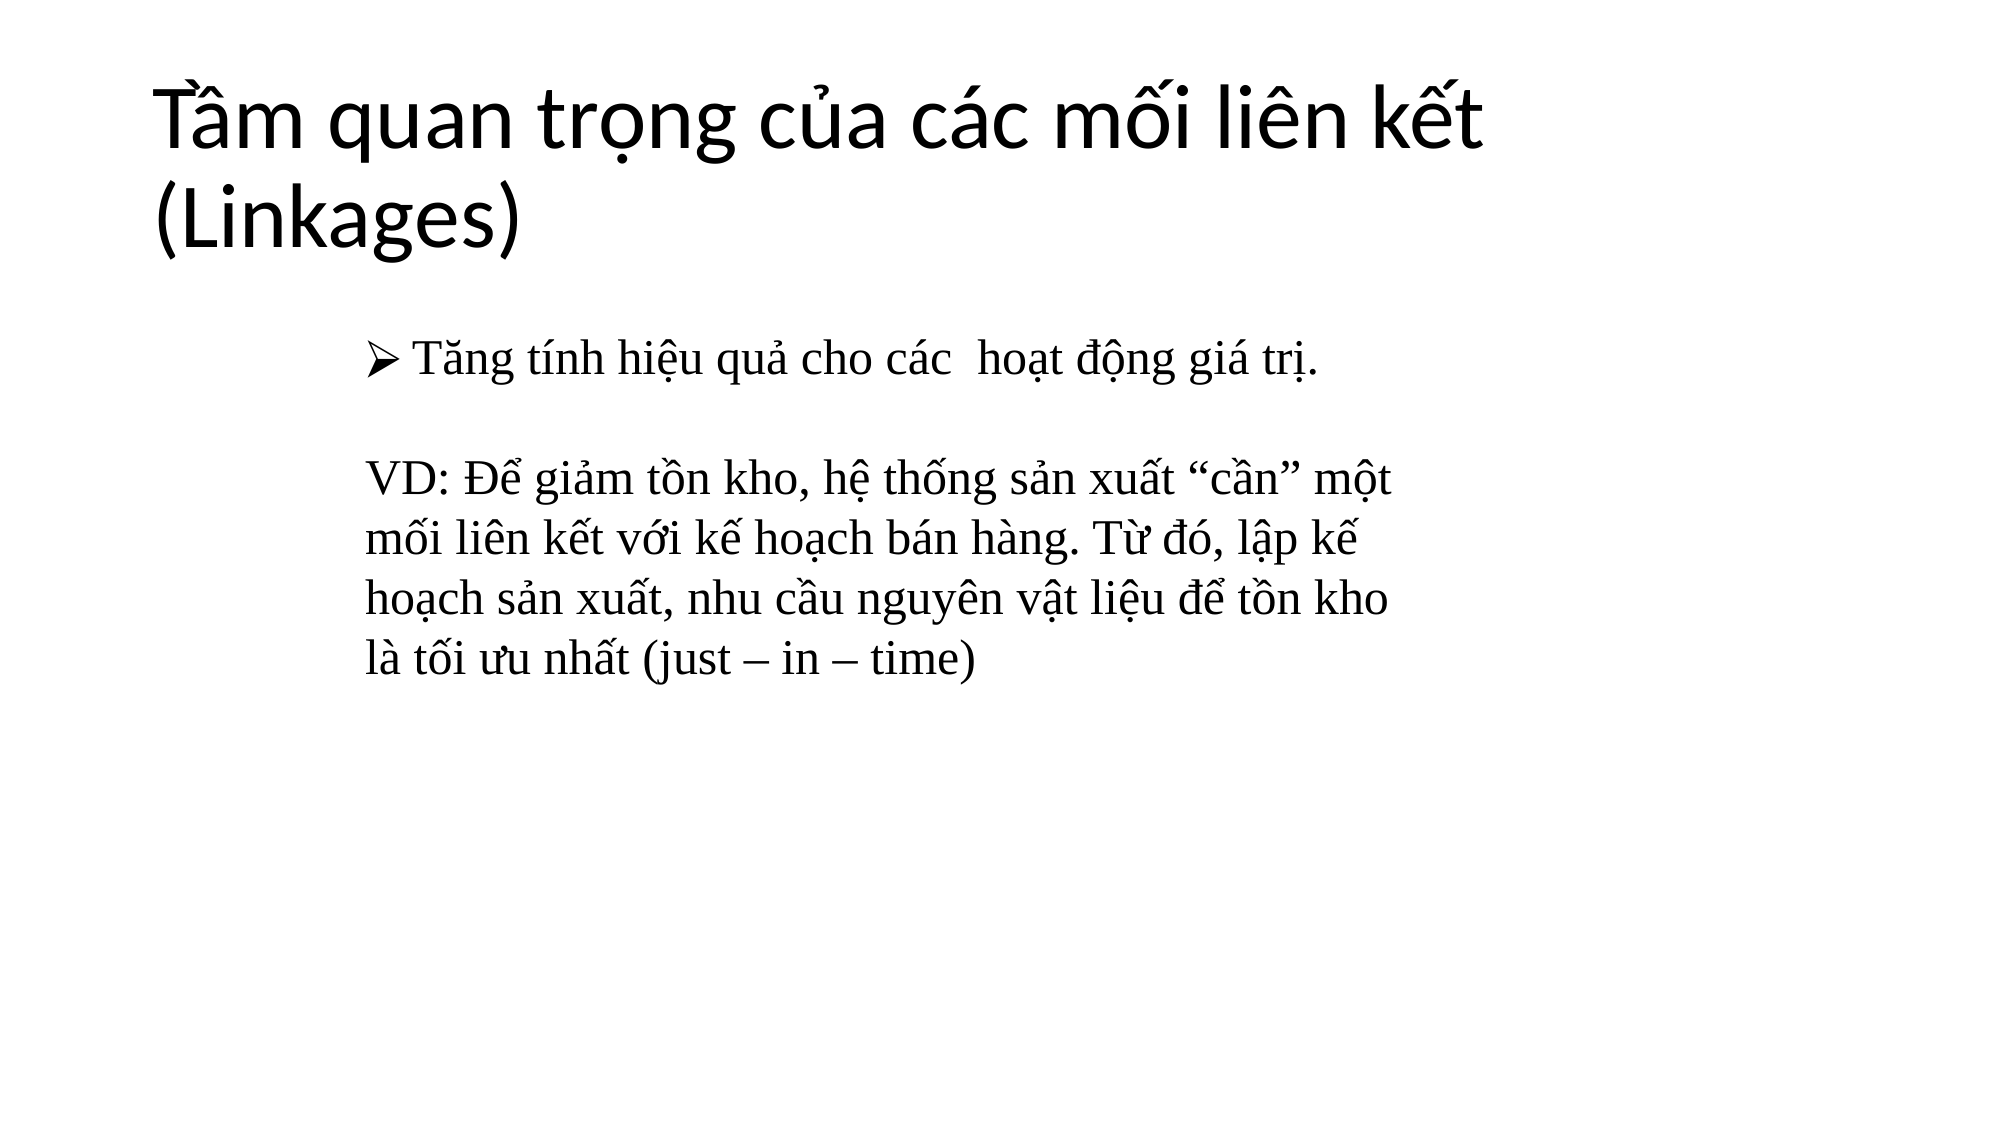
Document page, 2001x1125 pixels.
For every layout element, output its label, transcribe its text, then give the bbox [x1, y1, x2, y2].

title Tầm quan trọng của các mối liên kết (Linkages) [137, 59, 1863, 278]
text_box Tăng tính hiệu quả cho các hoạt động giá trị. VD: Để giảm tồn kho, hệ thống sản xuất “cần” một mối liên kết với kế hoạch bán hàng. Từ đó, lập kế hoạch sản xuất, nhu cầu nguyên vật liệu để tồn kho là tối ưu nhất (just – in – time) [350, 316, 1424, 692]
